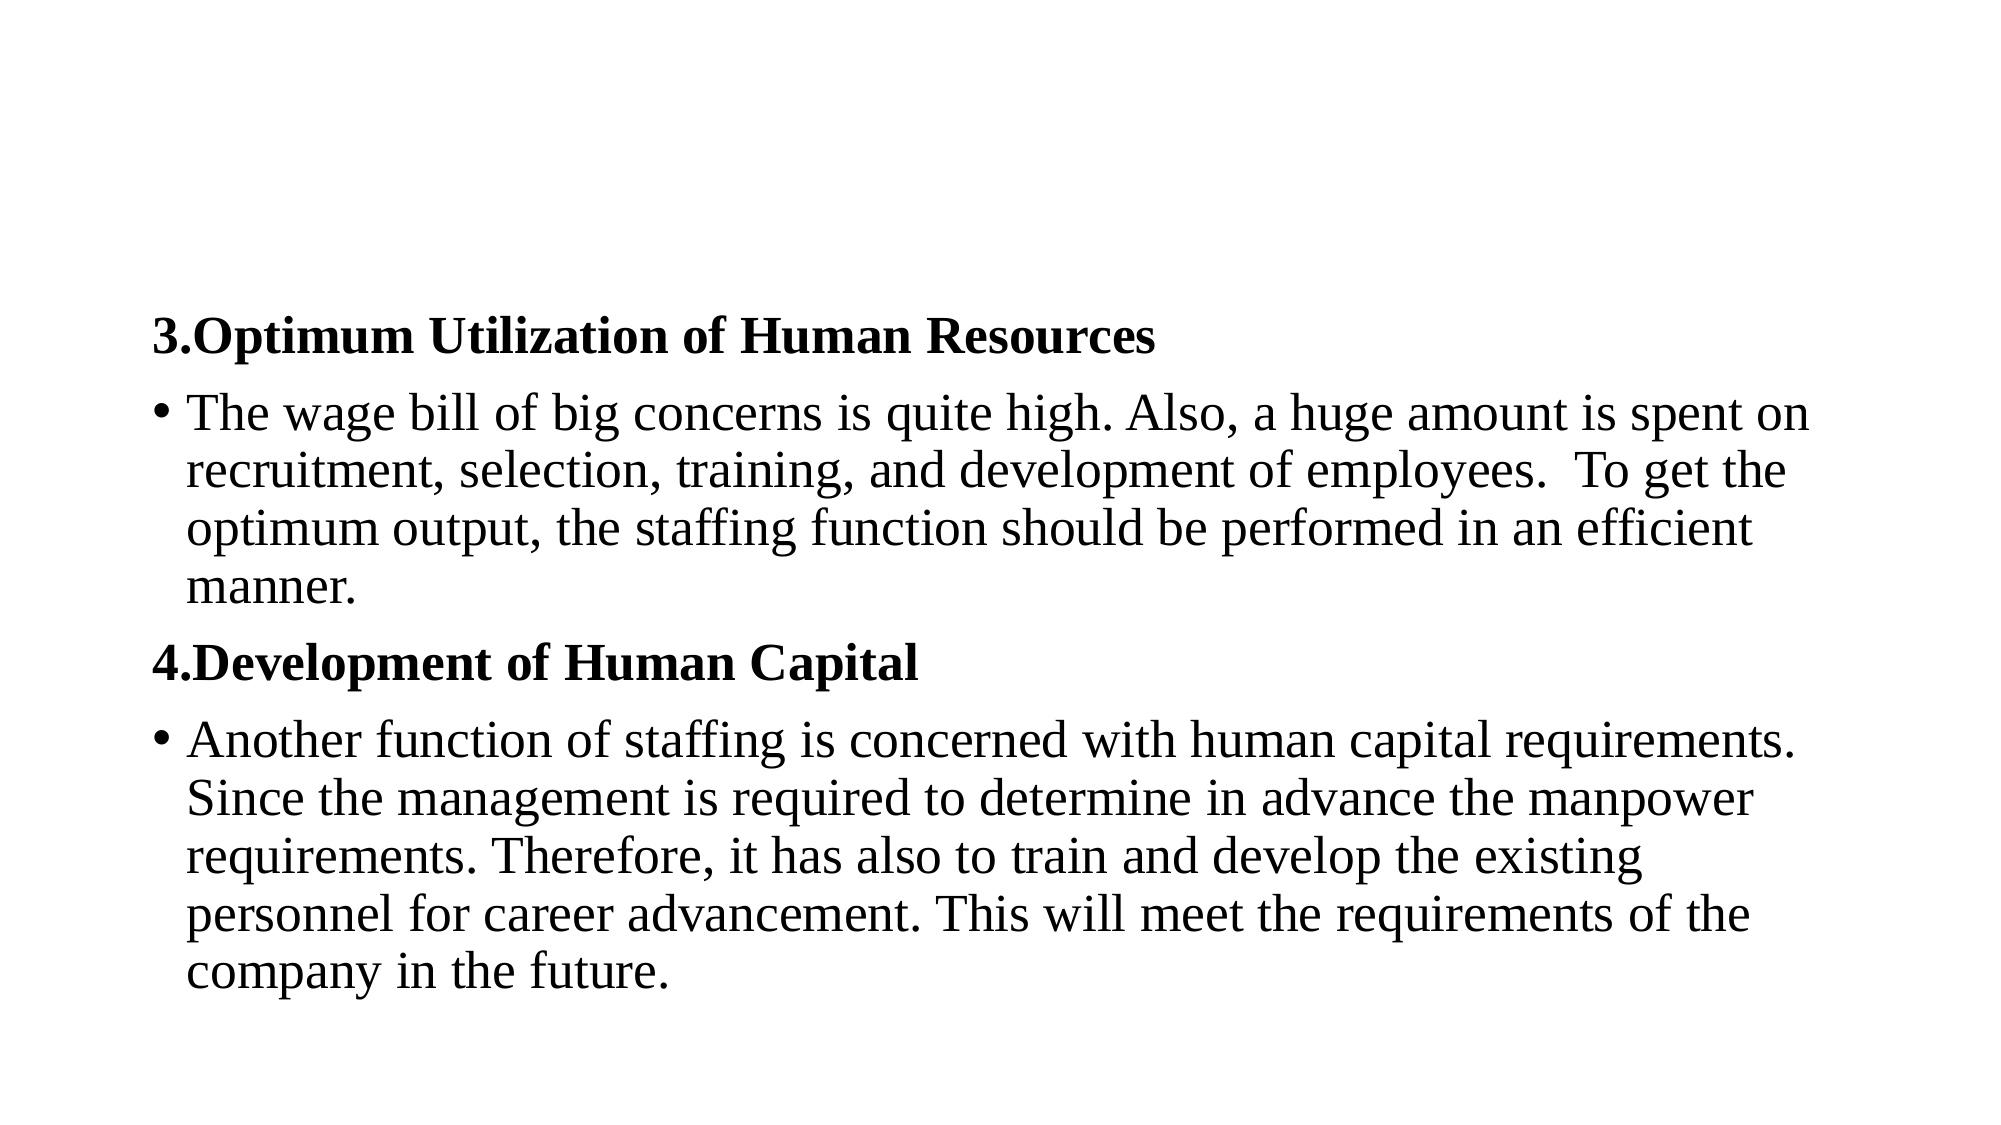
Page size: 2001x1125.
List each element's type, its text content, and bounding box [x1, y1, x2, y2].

list 3.Optimum Utilization of Human Resources The wage bill of big concerns is quite high. Also, a huge amount is spent on recruitment, selection, training, and development of employees. To get the optimum output, the staffing function should be performed in an efficient manner. 4.Development of Human Capital Another function of staffing is concerned with human capital requirements. Since the management is required to determine in advance the manpower requirements. Therefore, it has also to train and develop the existing personnel for career advancement. This will meet the requirements of the company in the future. [137, 299, 1863, 1014]
